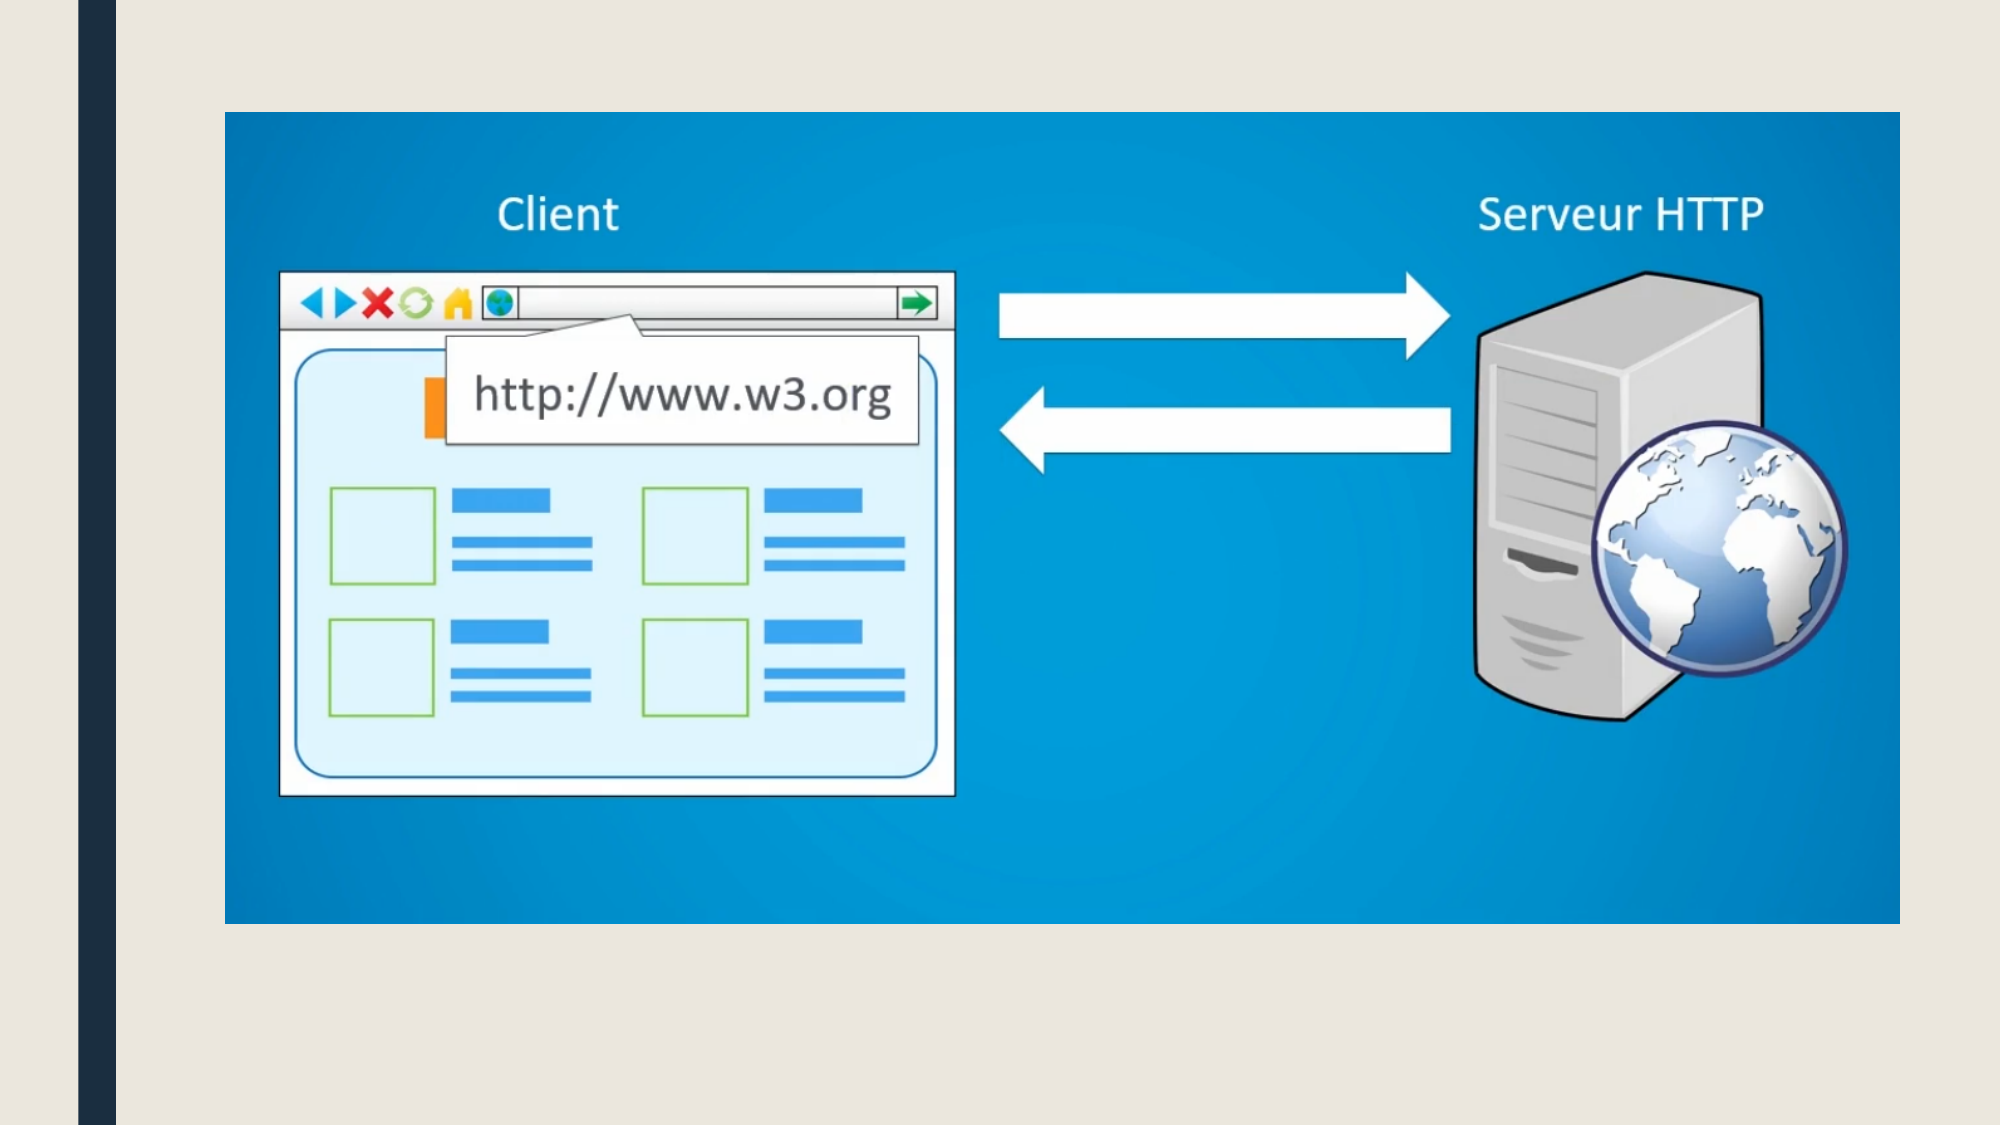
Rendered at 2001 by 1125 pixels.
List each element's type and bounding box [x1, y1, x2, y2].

list [224, 112, 1900, 924]
